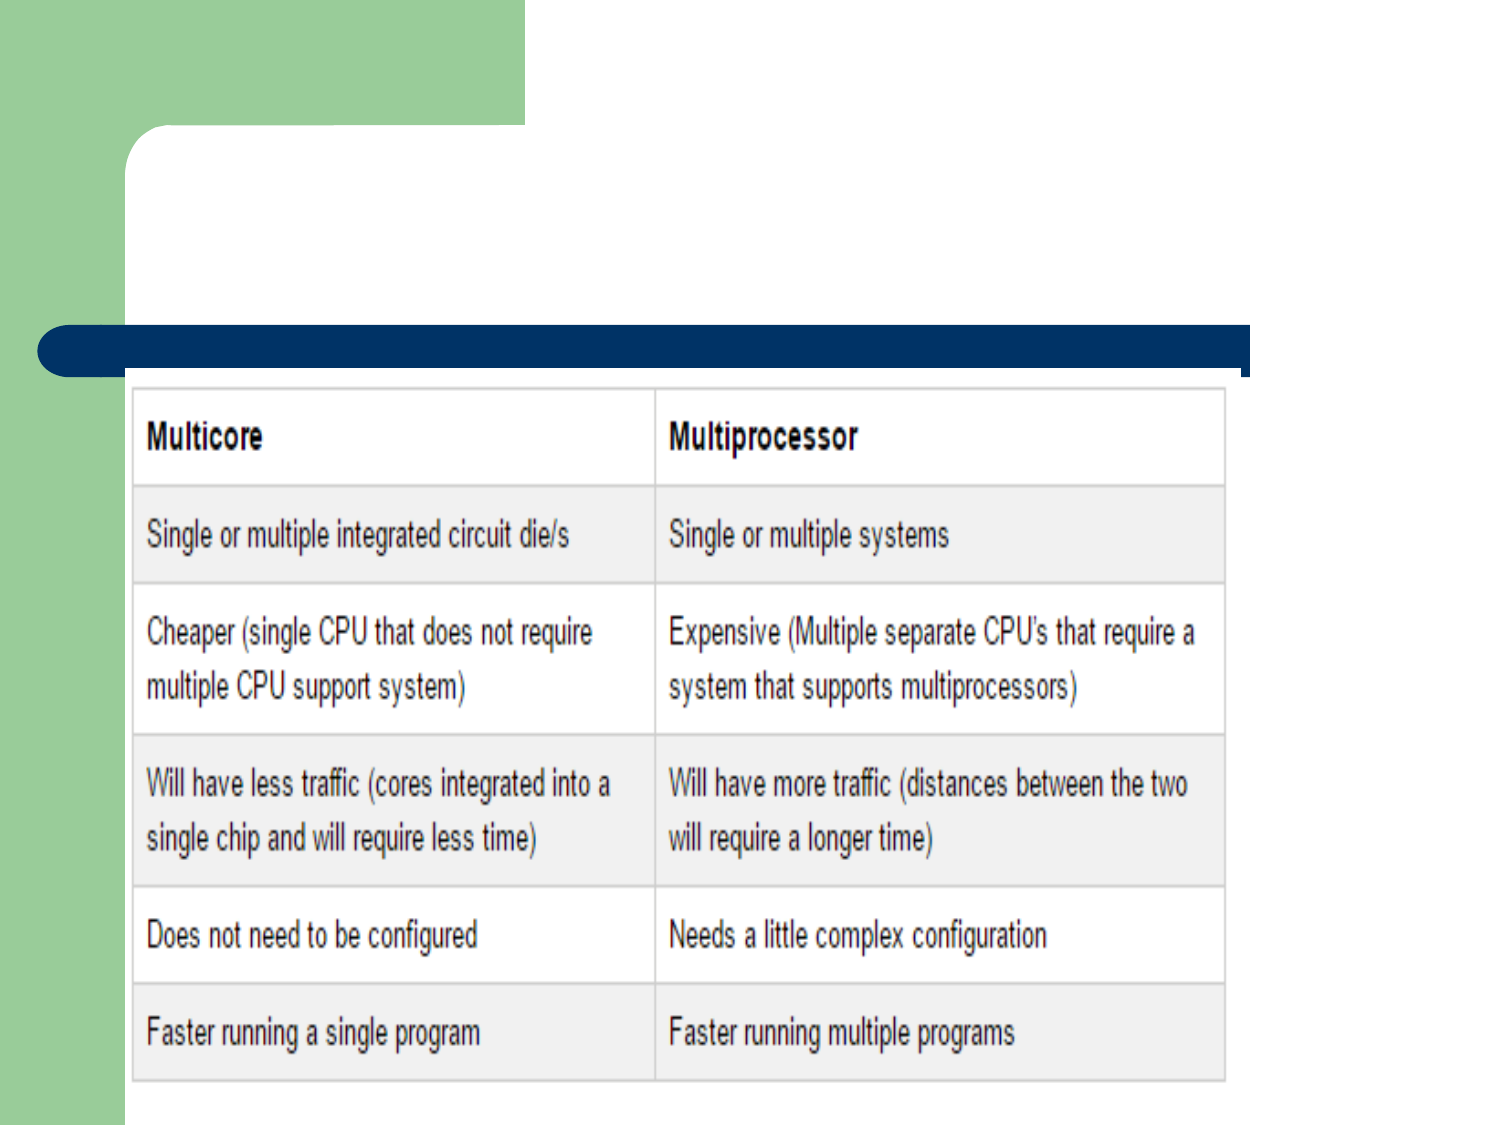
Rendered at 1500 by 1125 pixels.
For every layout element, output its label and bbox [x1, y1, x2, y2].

picture [124, 367, 1242, 1104]
